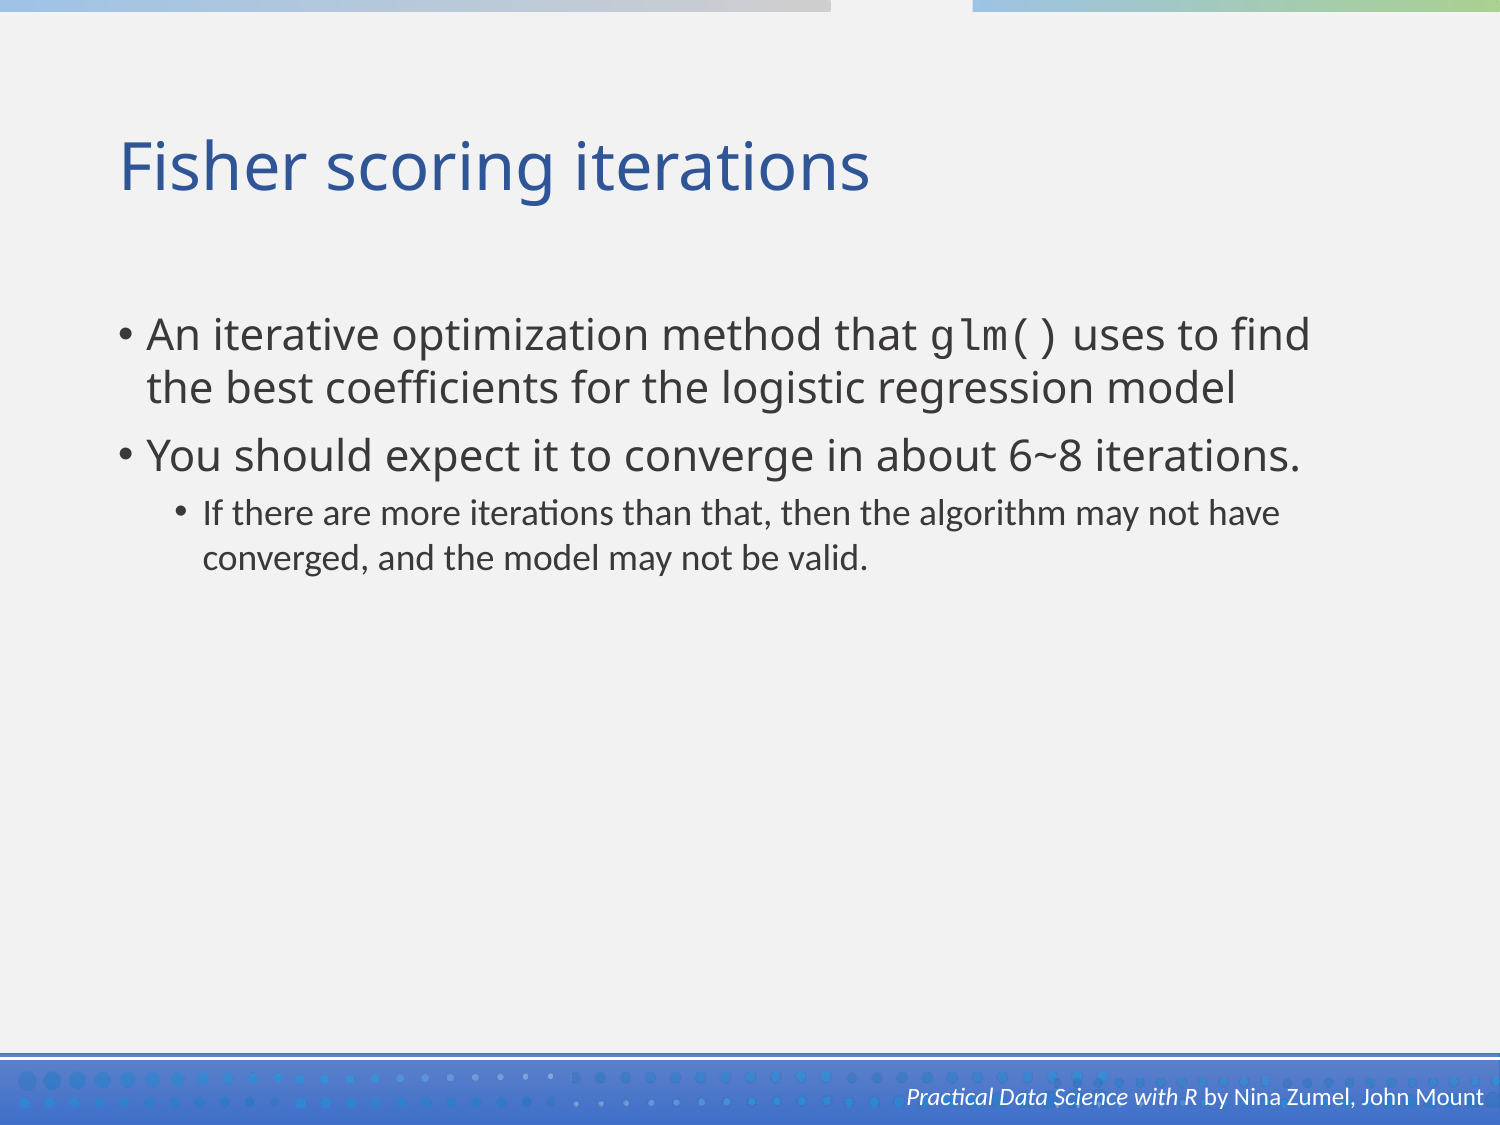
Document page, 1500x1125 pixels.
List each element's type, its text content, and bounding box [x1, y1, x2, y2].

text_box Practical Data Science with R by Nina Zumel, John Mount [891, 1072, 1500, 1118]
list An iterative optimization method that glm() uses to find the best coefficients for the logistic regression model You should expect it to converge in about 6~8 iterations. If there are more iterations than that, then the algorithm may not have converged, and the model may not be valid. [103, 299, 1397, 1014]
title Fisher scoring iterations [103, 59, 1397, 278]
